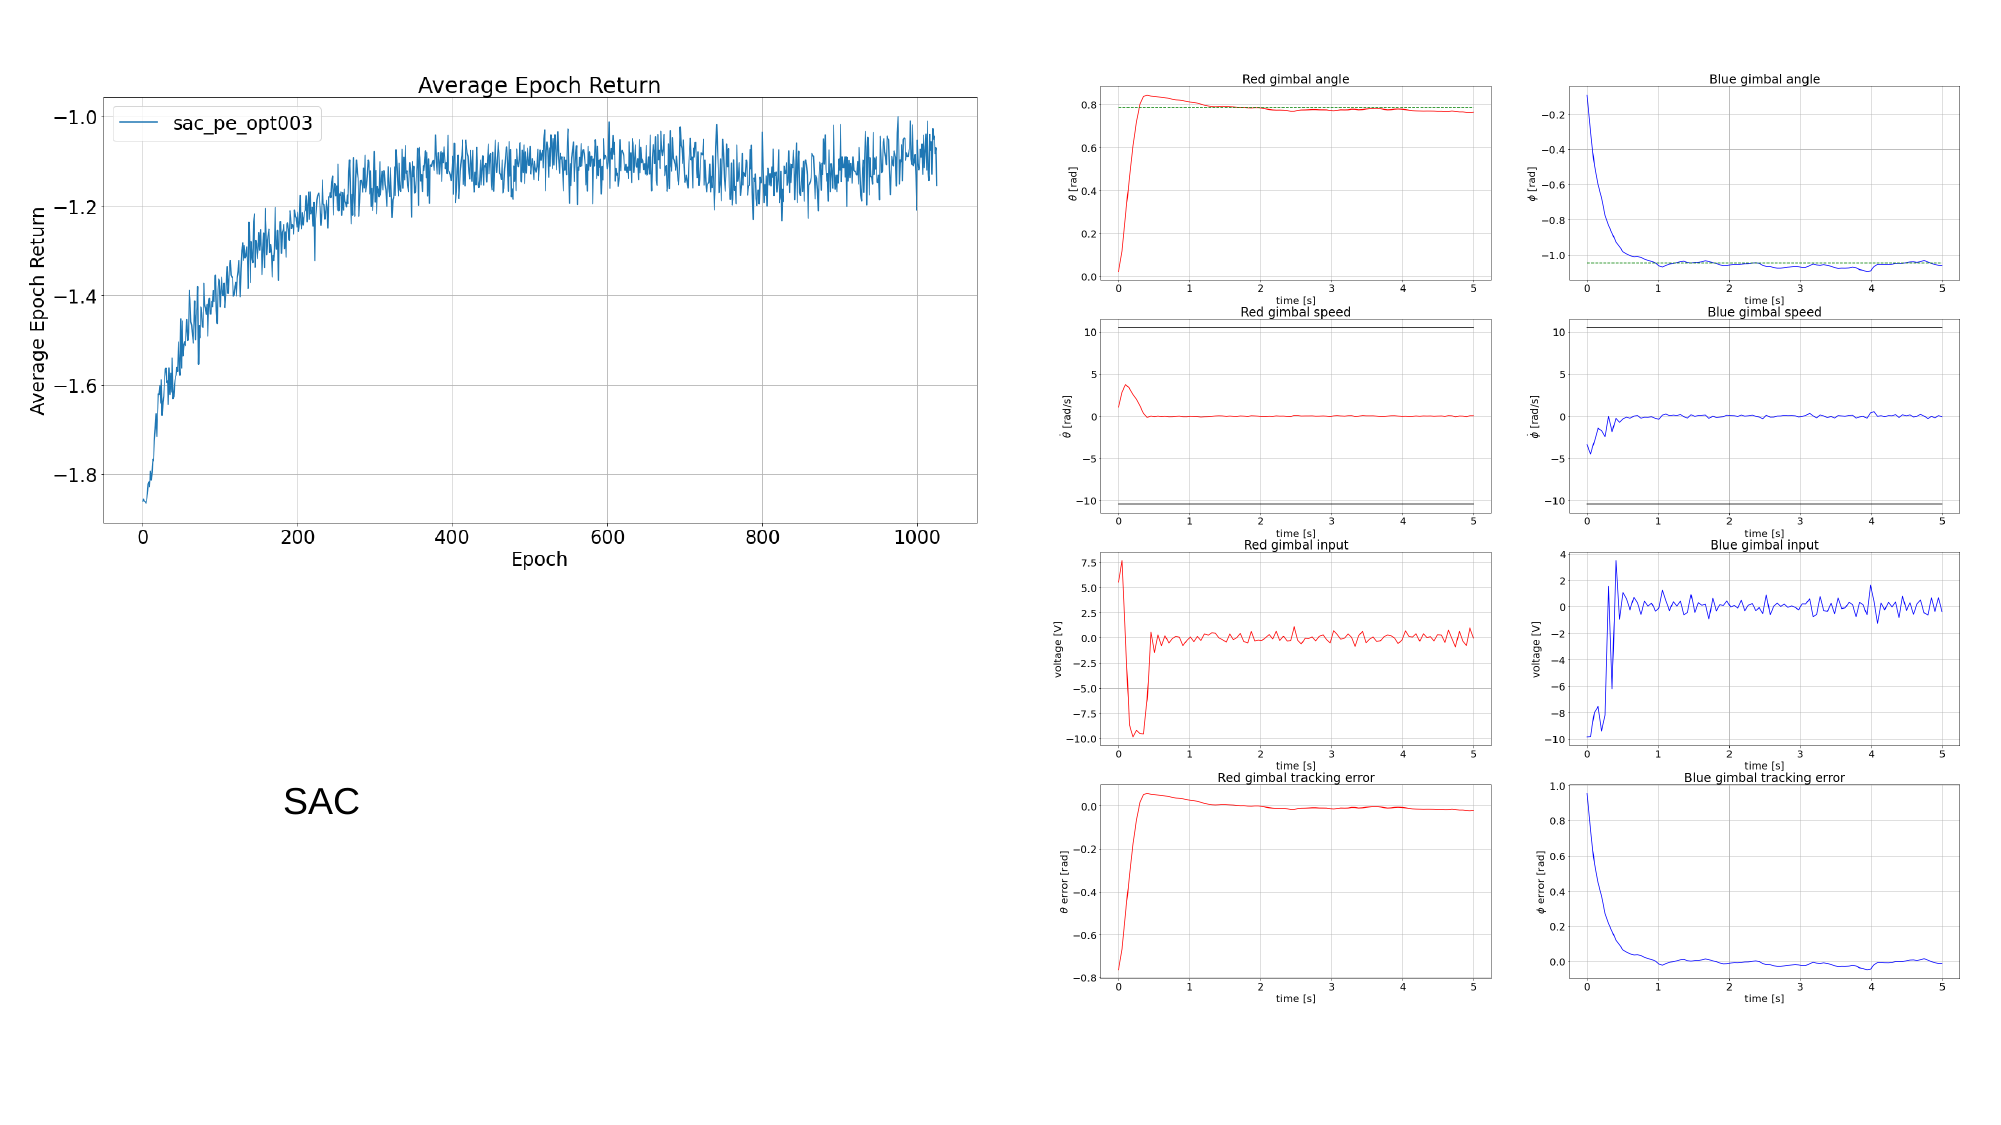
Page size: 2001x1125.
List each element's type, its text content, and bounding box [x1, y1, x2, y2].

picture [24, 70, 981, 574]
text_box SAC [268, 769, 493, 830]
picture [1050, 70, 1963, 1007]
